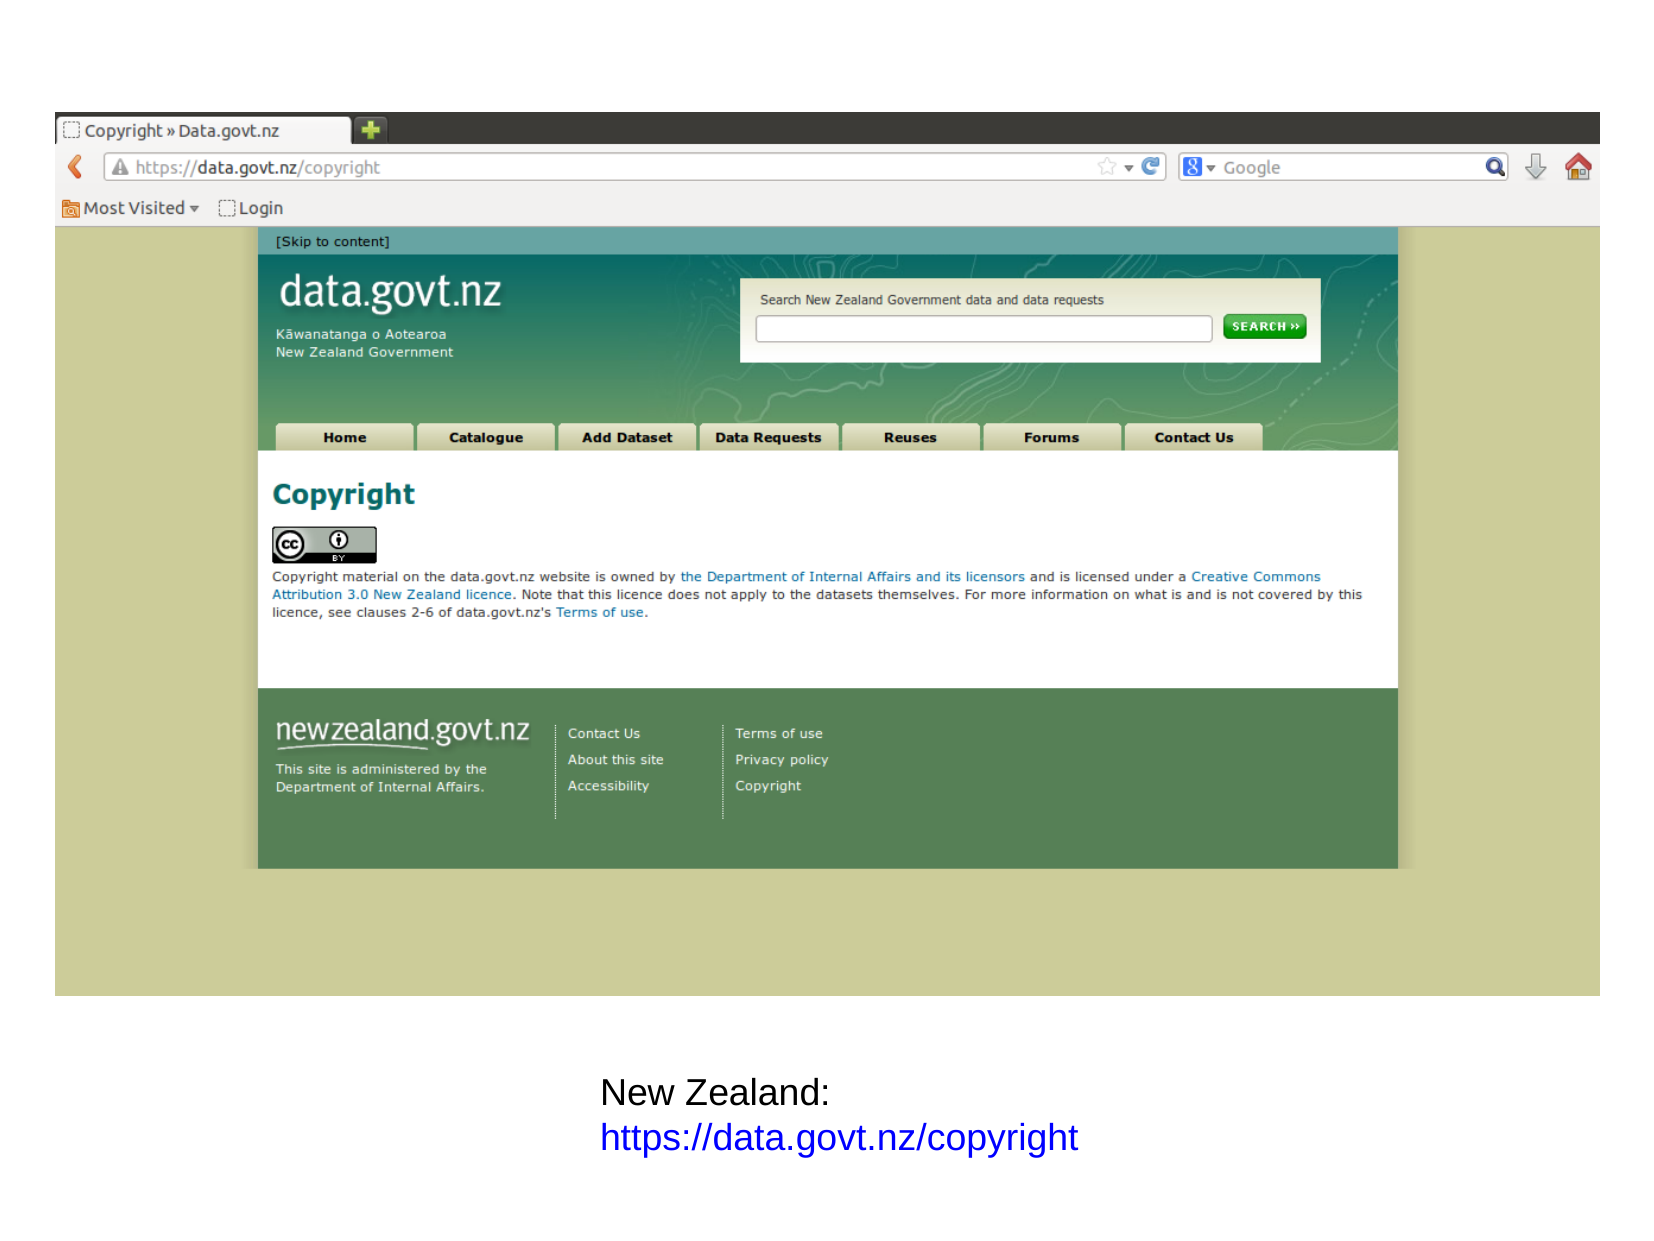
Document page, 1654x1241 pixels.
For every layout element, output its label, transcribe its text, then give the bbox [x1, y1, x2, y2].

text_box New Zealand: https://data.govt.nz/copyright [585, 1061, 1094, 1160]
picture [55, 111, 1600, 996]
